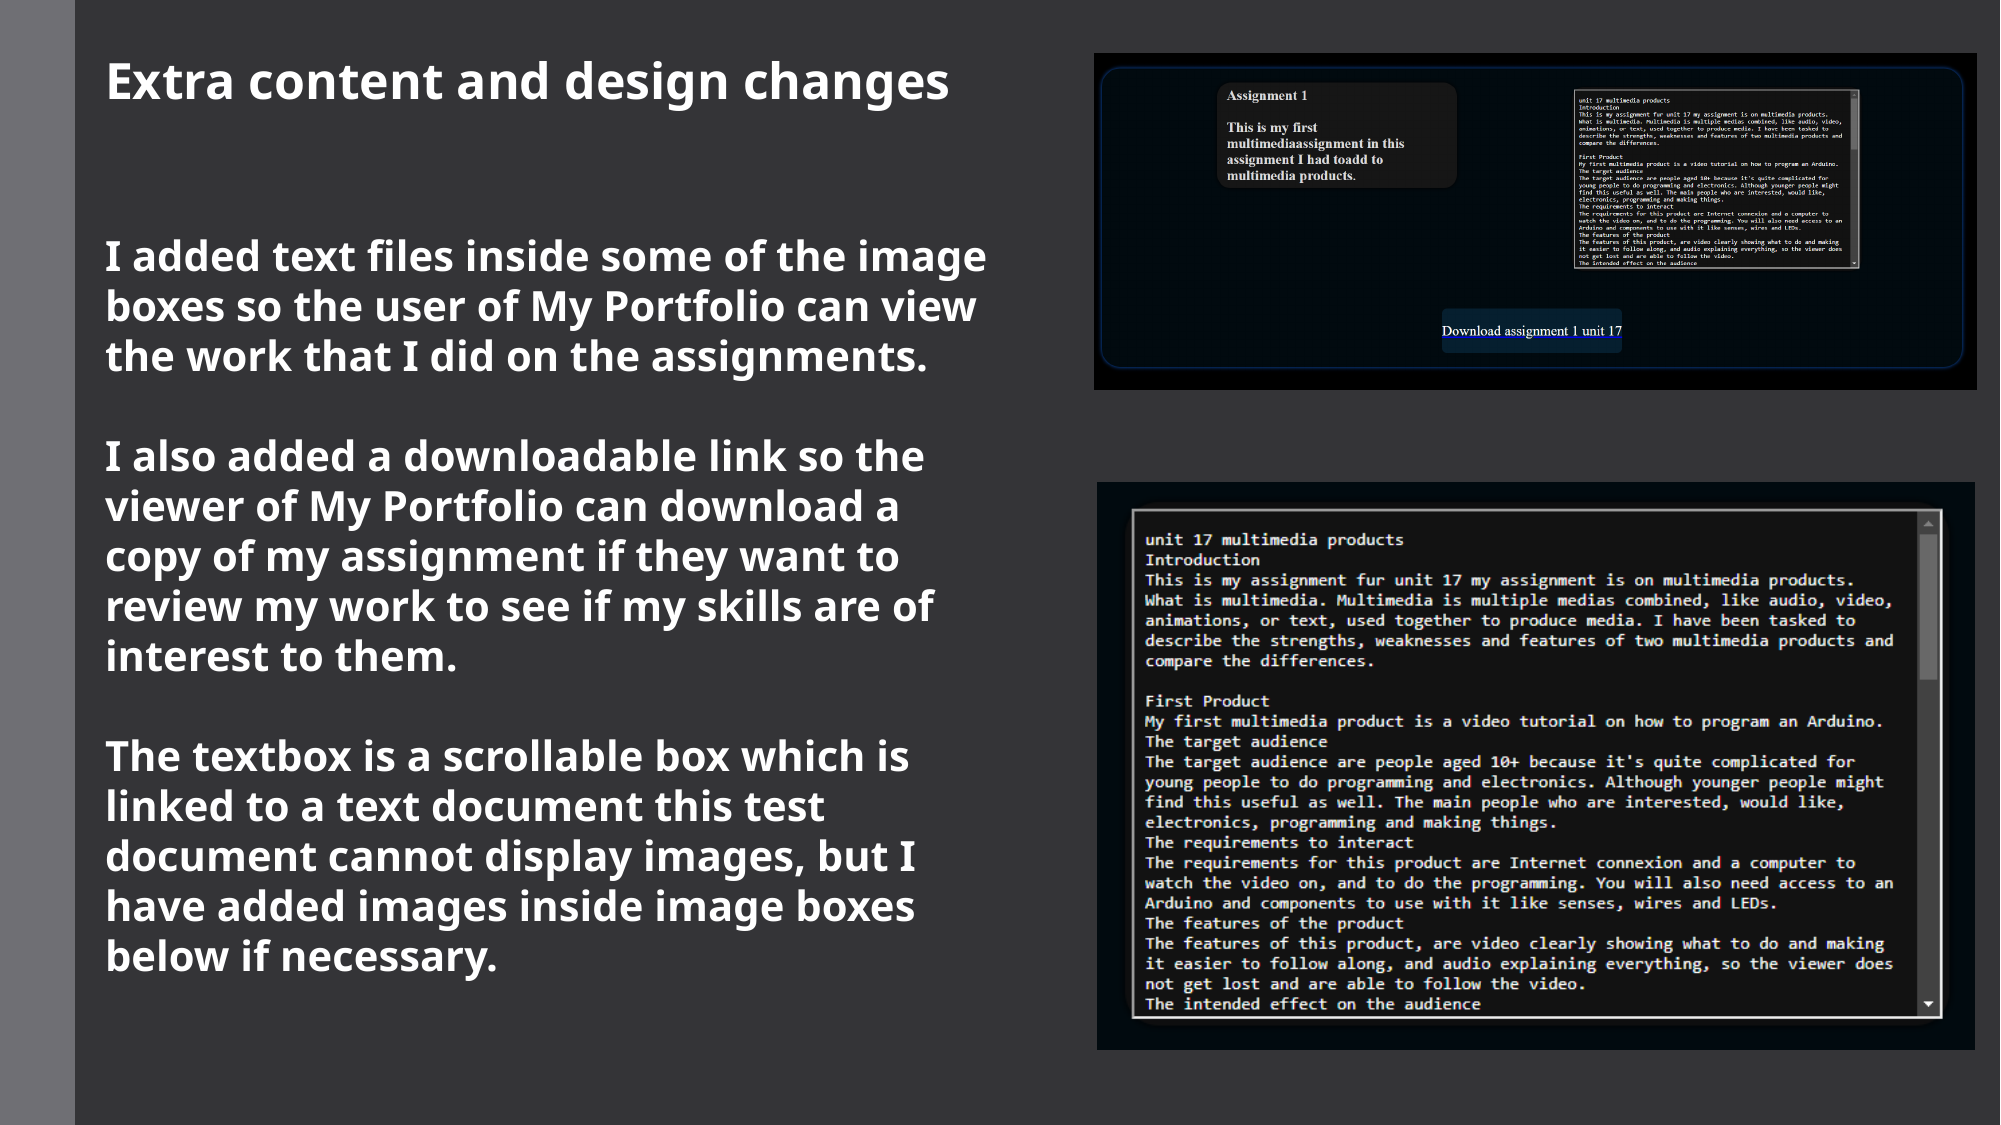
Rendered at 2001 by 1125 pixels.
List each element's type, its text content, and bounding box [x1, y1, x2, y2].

text_box Extra content and design changes I added text files inside some of the image boxes so the user of My Portfolio can view the work that I did on the assignments. I also added a downloadable link so the viewer of My Portfolio can download a copy of my assignment if they want to review my work to see if my skills are of interest to them. The textbox is a scrollable box which is linked to a text document this test document cannot display images, but I have added images inside image boxes below if necessary. [89, 42, 1023, 988]
picture [1094, 53, 1977, 390]
picture [1097, 482, 1976, 1050]
